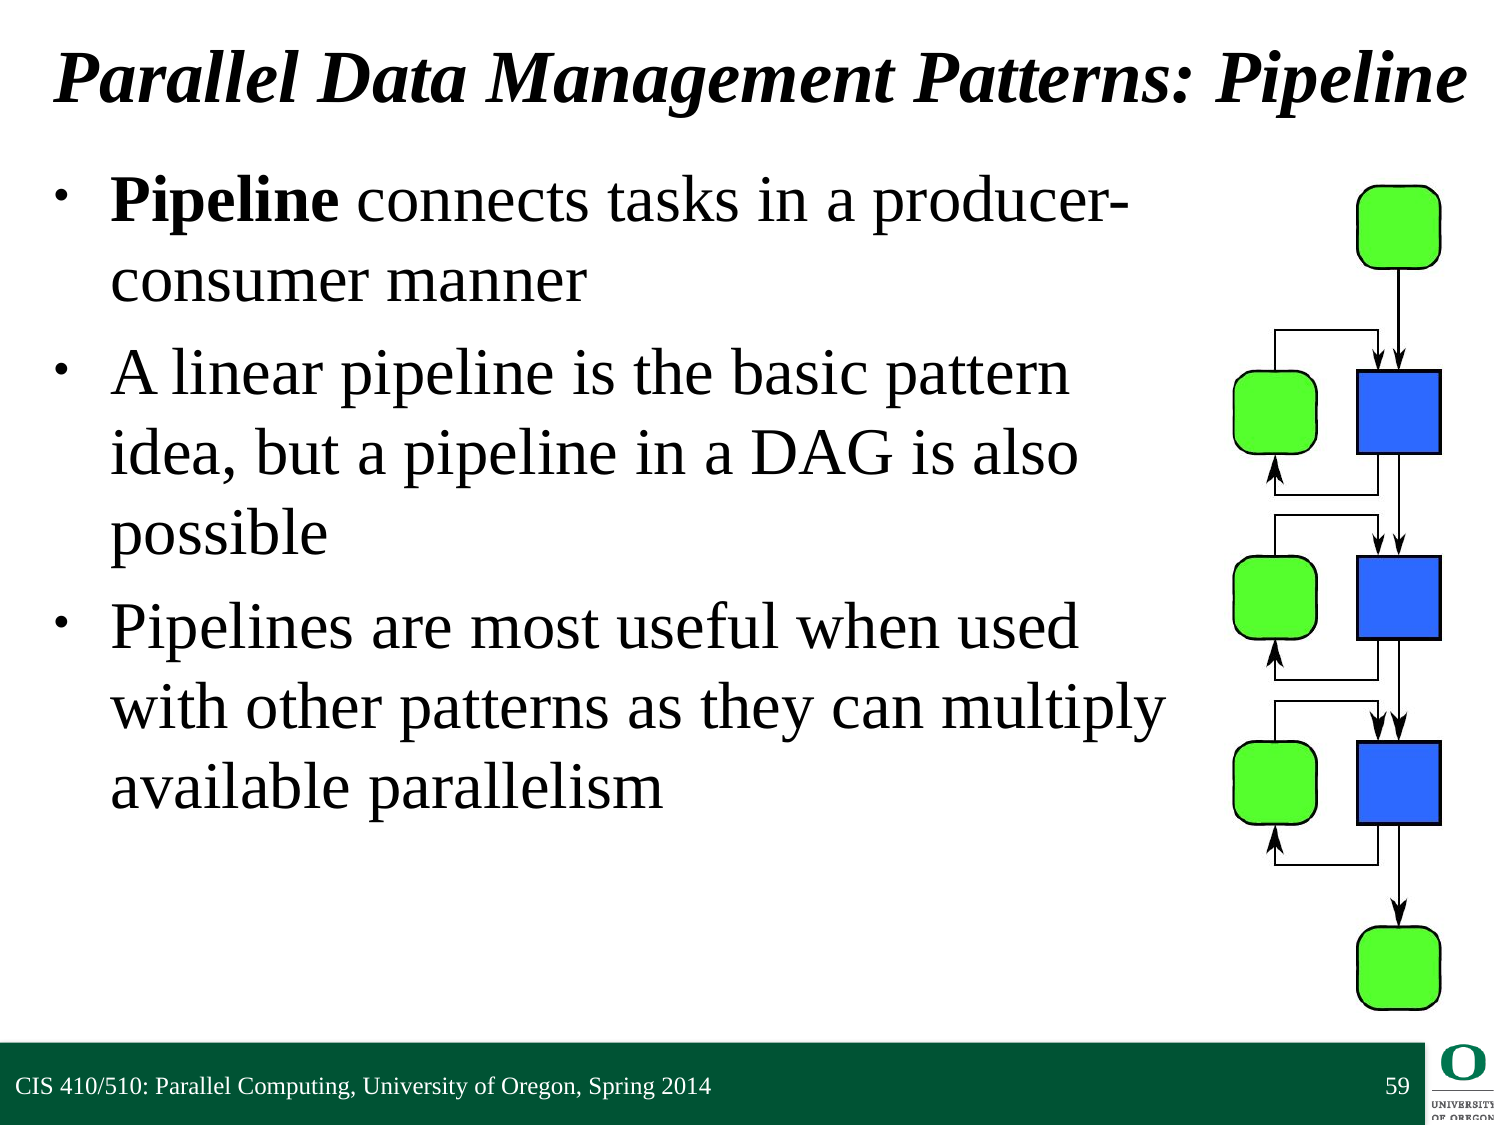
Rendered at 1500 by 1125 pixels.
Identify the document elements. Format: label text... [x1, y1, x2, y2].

footer CIS 410/510: Parallel Computing, University of Oregon, Spring 2014 [0, 1044, 988, 1125]
picture [1224, 174, 1449, 1013]
title Parallel Data Management Patterns: Pipeline [39, 0, 1500, 145]
list Pipeline connects tasks in a producer-consumer manner A linear pipeline is the basic pattern idea, but a pipeline in a DAG is also possible Pipelines are most useful when used with other patterns as they can multiply available parallelism [39, 147, 1225, 1046]
slide_number 59 [1074, 1044, 1425, 1125]
